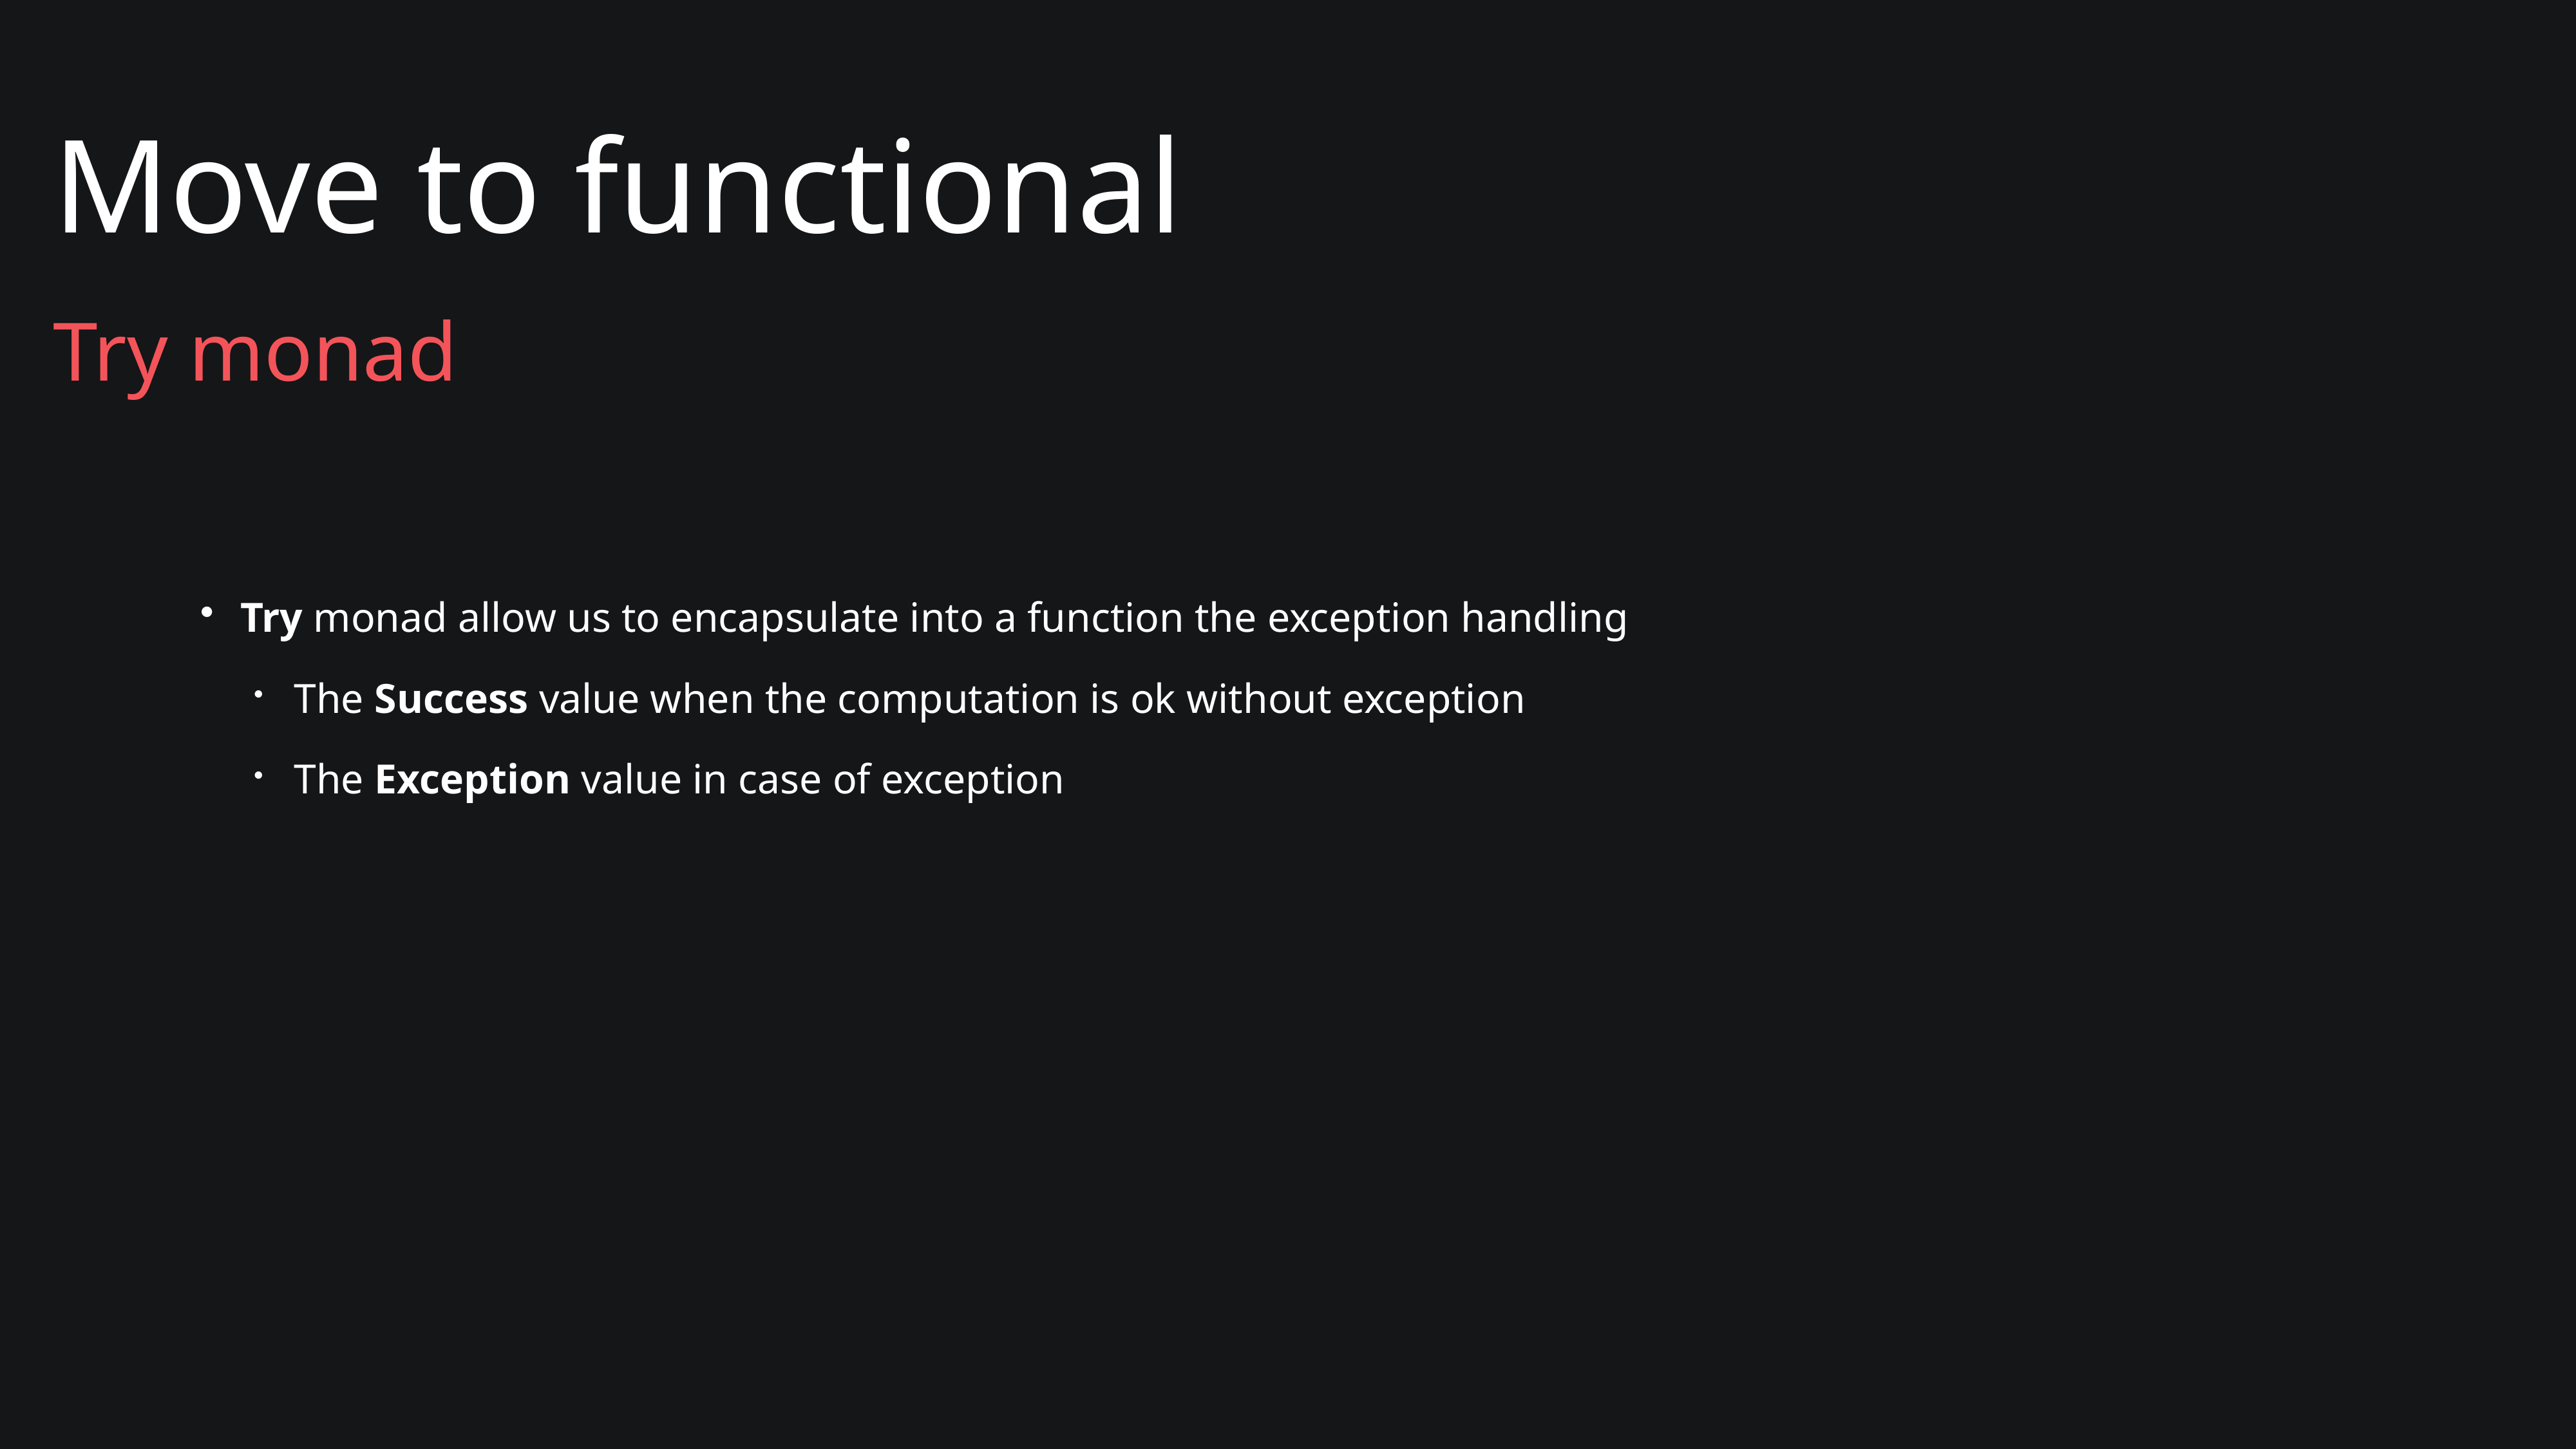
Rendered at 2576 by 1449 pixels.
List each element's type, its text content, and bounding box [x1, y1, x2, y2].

list Try monad [43, 307, 2533, 399]
list Try monad allow us to encapsulate into a function the exception handling The Success value when the computation is ok without exception The Exception value in case of exception [191, 592, 2410, 1340]
title Move to functional [43, 129, 2533, 274]
